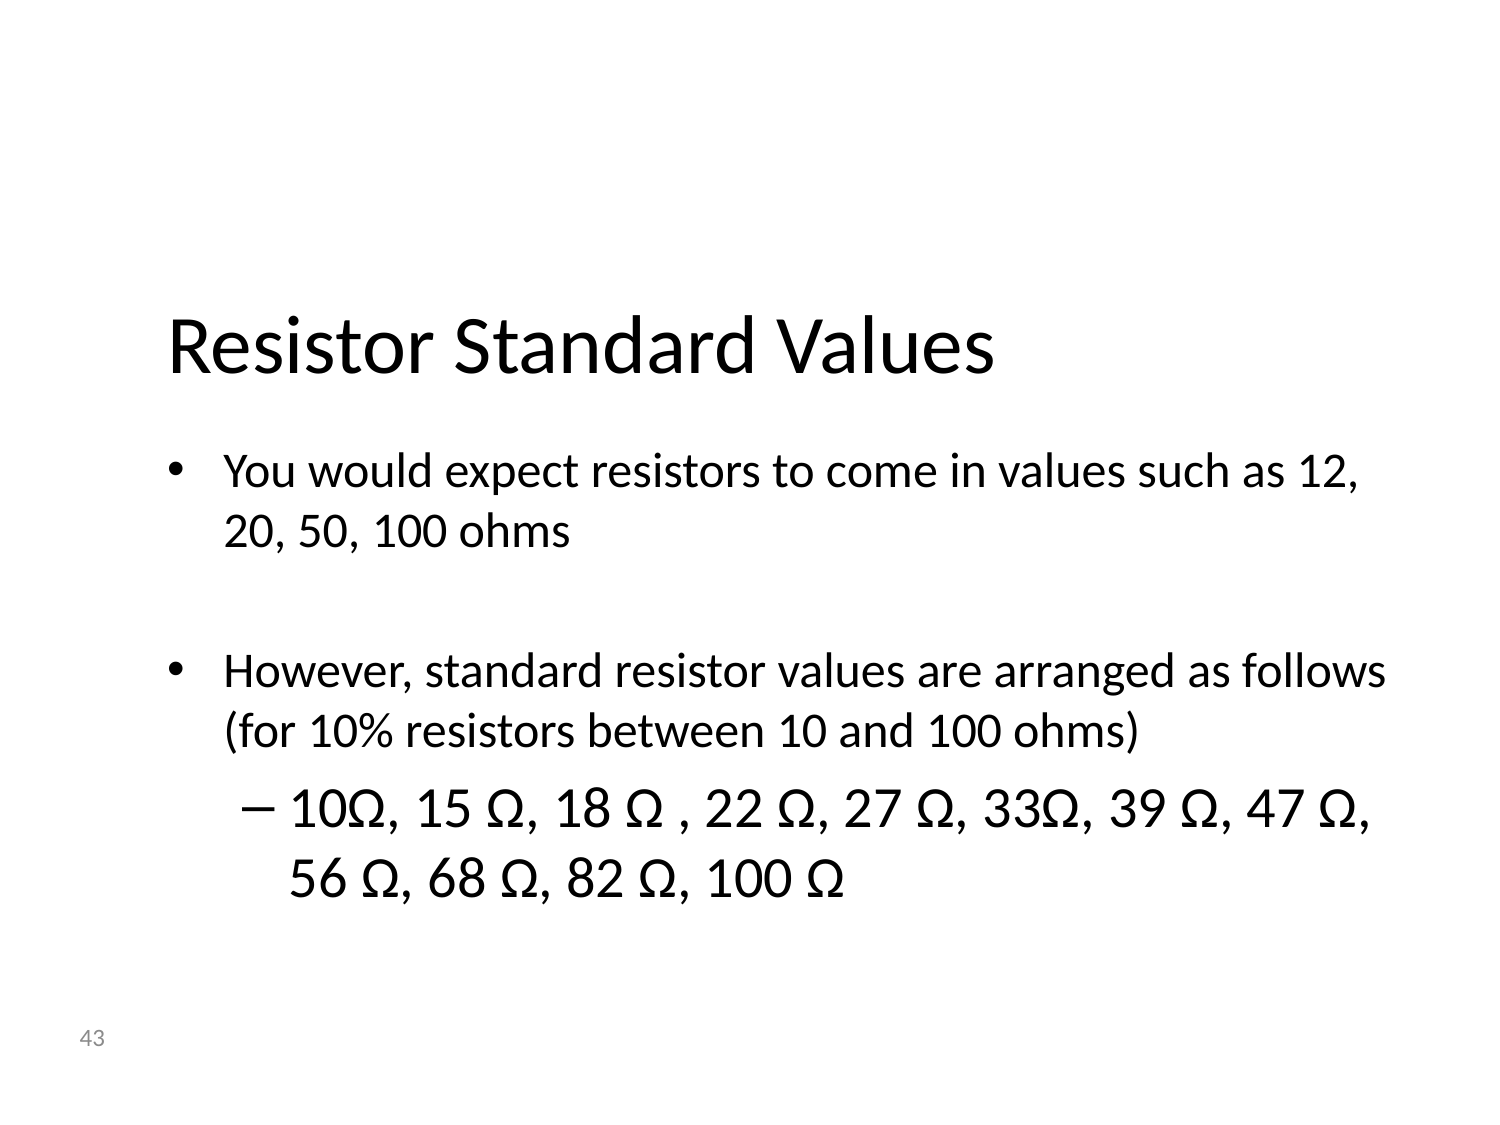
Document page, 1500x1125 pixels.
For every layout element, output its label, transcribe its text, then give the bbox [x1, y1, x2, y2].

slide_number 43 [64, 1006, 415, 1067]
title Resistor Standard Values [151, 284, 1426, 397]
list You would expect resistors to come in values such as 12, 20, 50, 100 ohms However, standard resistor values are arranged as follows (for 10% resistors between 10 and 100 ohms) 10Ω, 15 Ω, 18 Ω , 22 Ω, 27 Ω, 33Ω, 39 Ω, 47 Ω, 56 Ω, 68 Ω, 82 Ω, 100 Ω [151, 430, 1426, 957]
